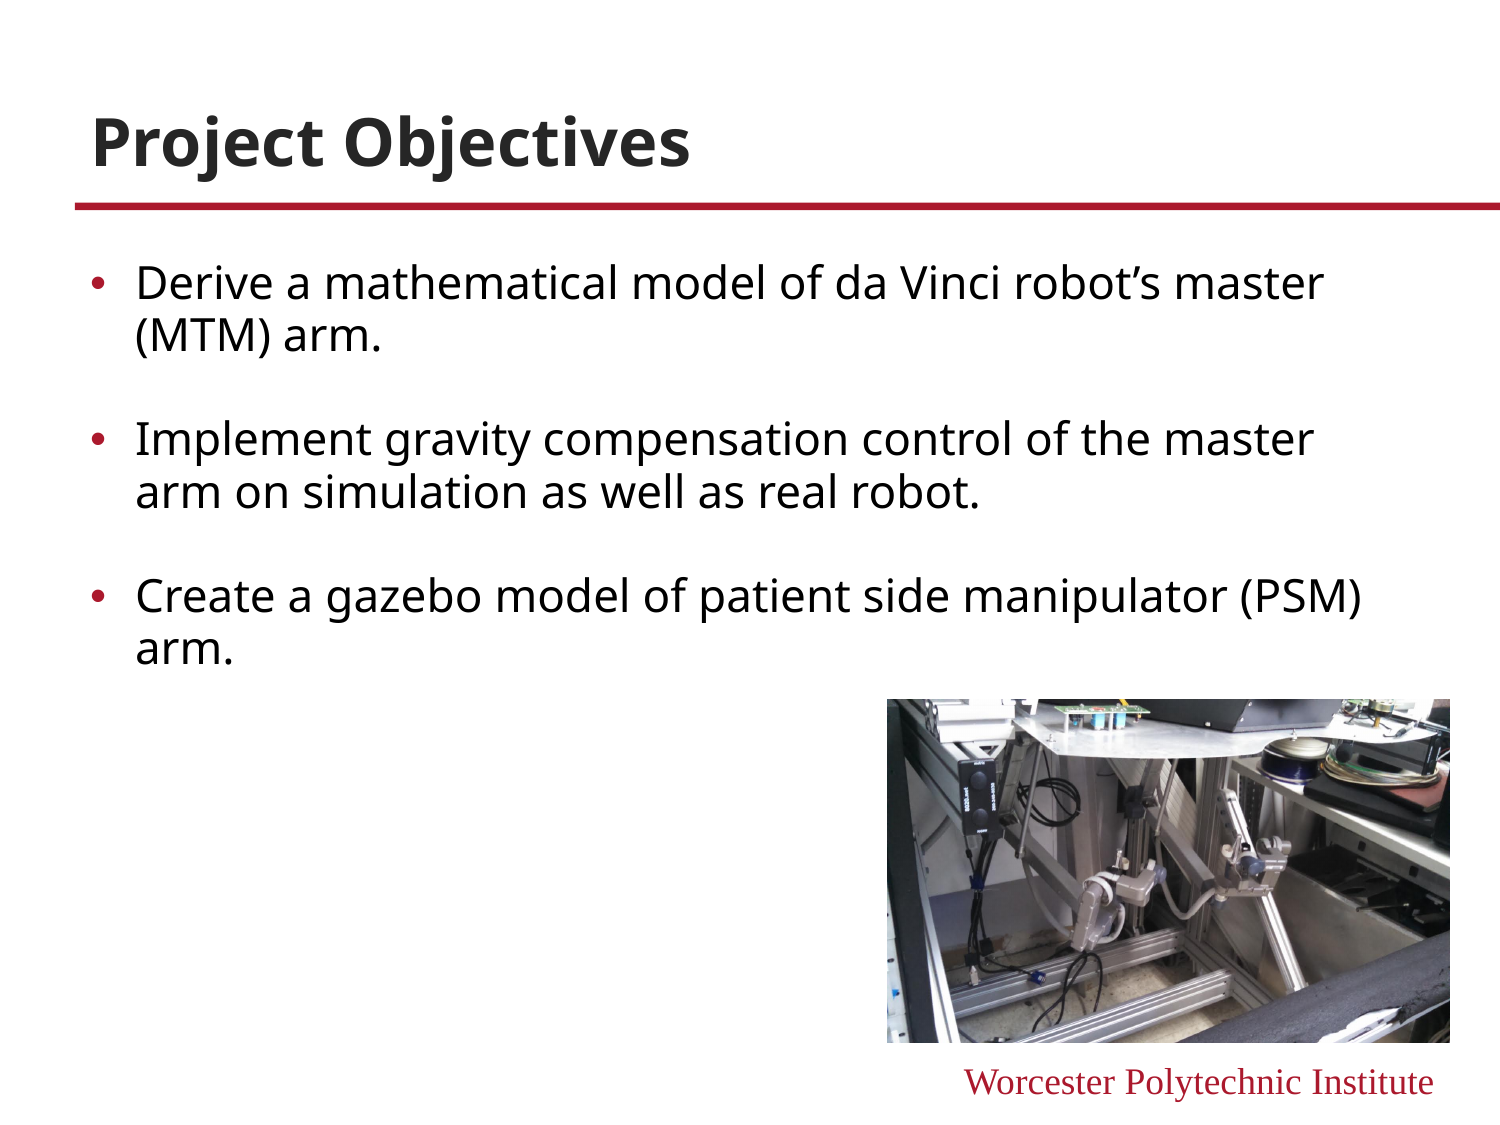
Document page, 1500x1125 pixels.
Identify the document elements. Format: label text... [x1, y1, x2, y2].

picture [886, 699, 1451, 1043]
title Project Objectives [75, 56, 1425, 188]
list Derive a mathematical model of da Vinci robot’s master (MTM) arm. Implement gravity compensation control of the master arm on simulation as well as real robot. Create a gazebo model of patient side manipulator (PSM) arm. [75, 249, 1425, 975]
